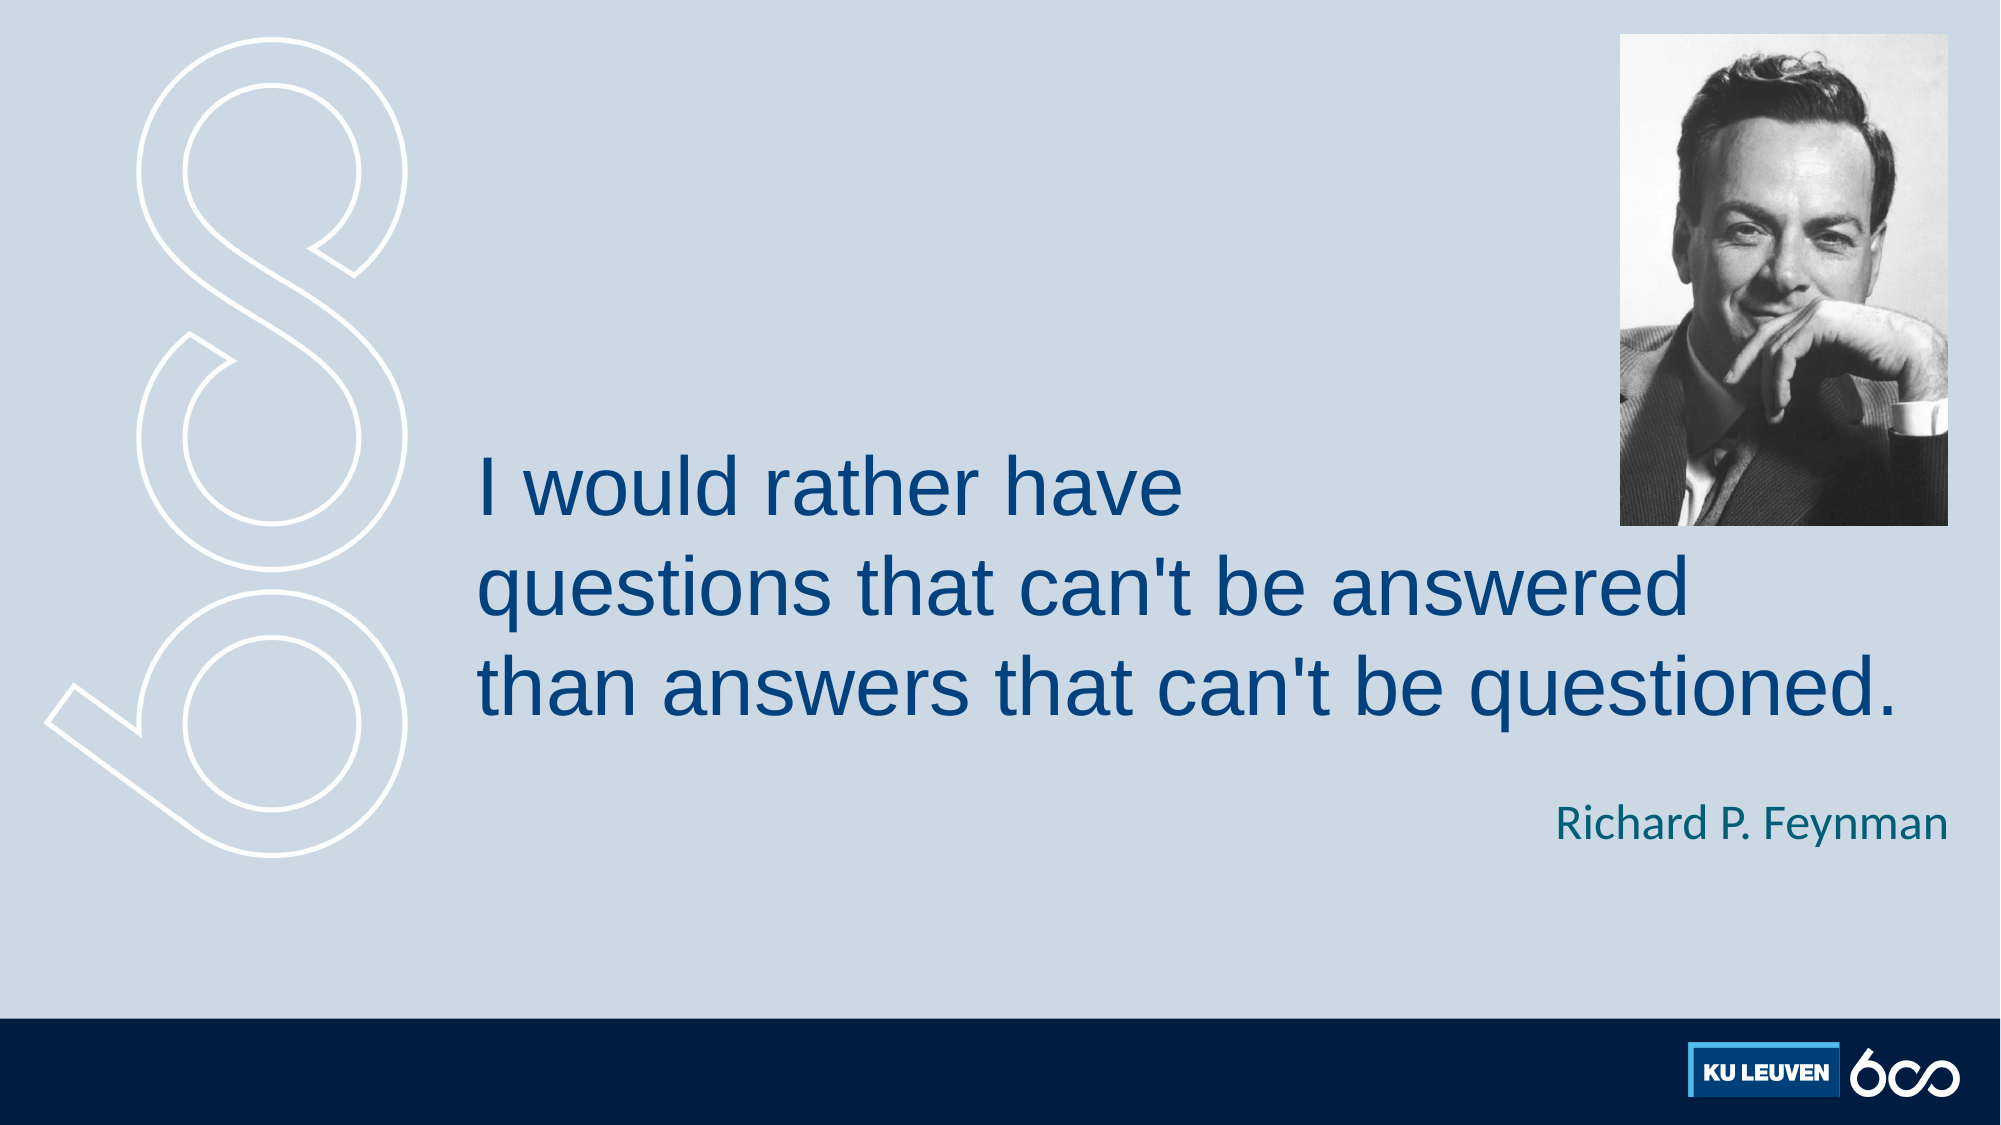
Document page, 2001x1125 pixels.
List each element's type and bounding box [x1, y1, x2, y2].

picture [1620, 34, 1948, 526]
picture [44, 36, 411, 857]
picture [1688, 1042, 1960, 1097]
